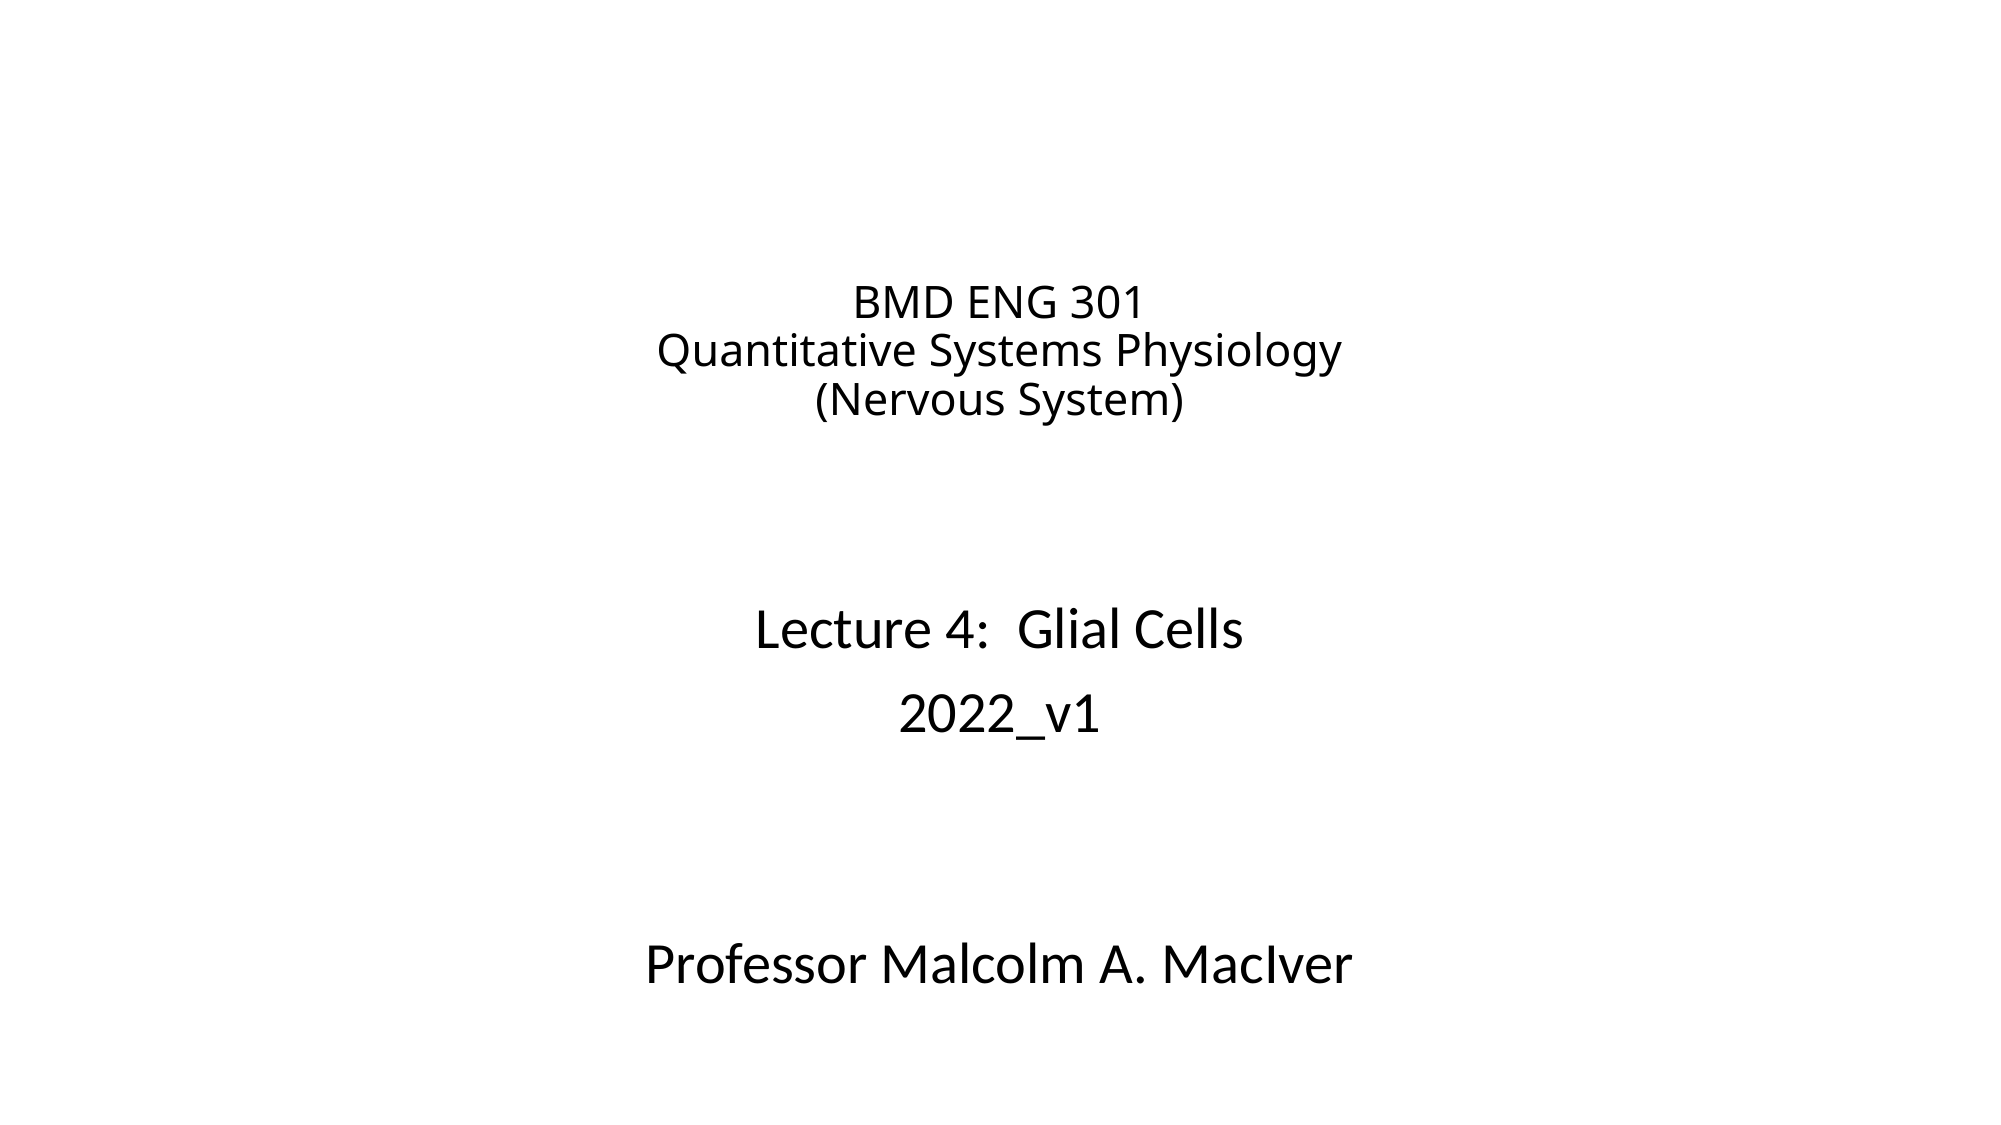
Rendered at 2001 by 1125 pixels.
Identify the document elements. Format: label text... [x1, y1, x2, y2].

title BMD ENG 301 Quantitative Systems Physiology (Nervous System) [353, 270, 1647, 434]
list Lecture 4: Glial Cells 2022_v1 Professor Malcolm A. MacIver [353, 500, 1647, 1036]
